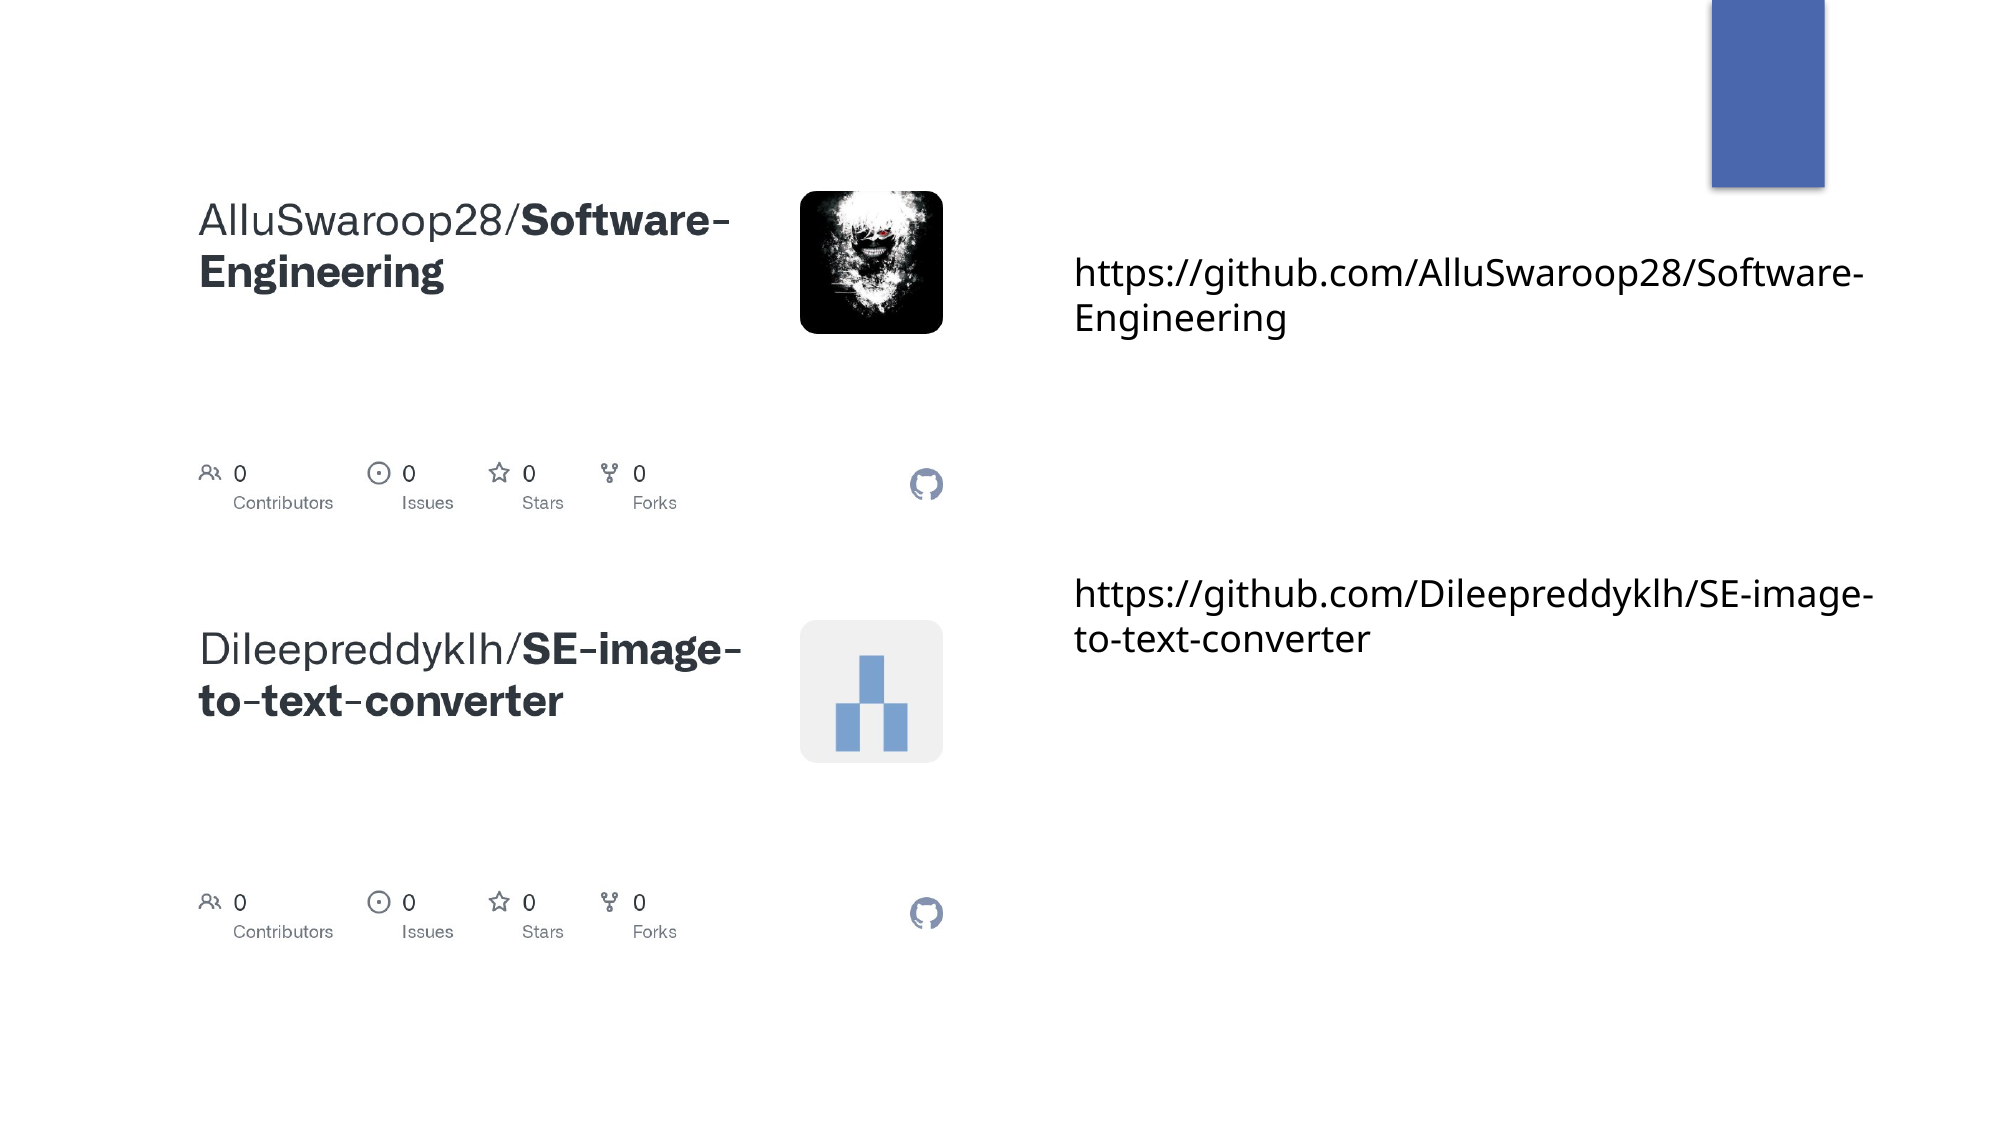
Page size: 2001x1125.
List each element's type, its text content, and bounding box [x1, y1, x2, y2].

picture [141, 132, 1001, 992]
text_box https://github.com/Dileepreddyklh/SE-image-to-text-converter [1059, 562, 1918, 668]
text_box https://github.com/AlluSwaroop28/Software-Engineering [1059, 241, 2000, 347]
